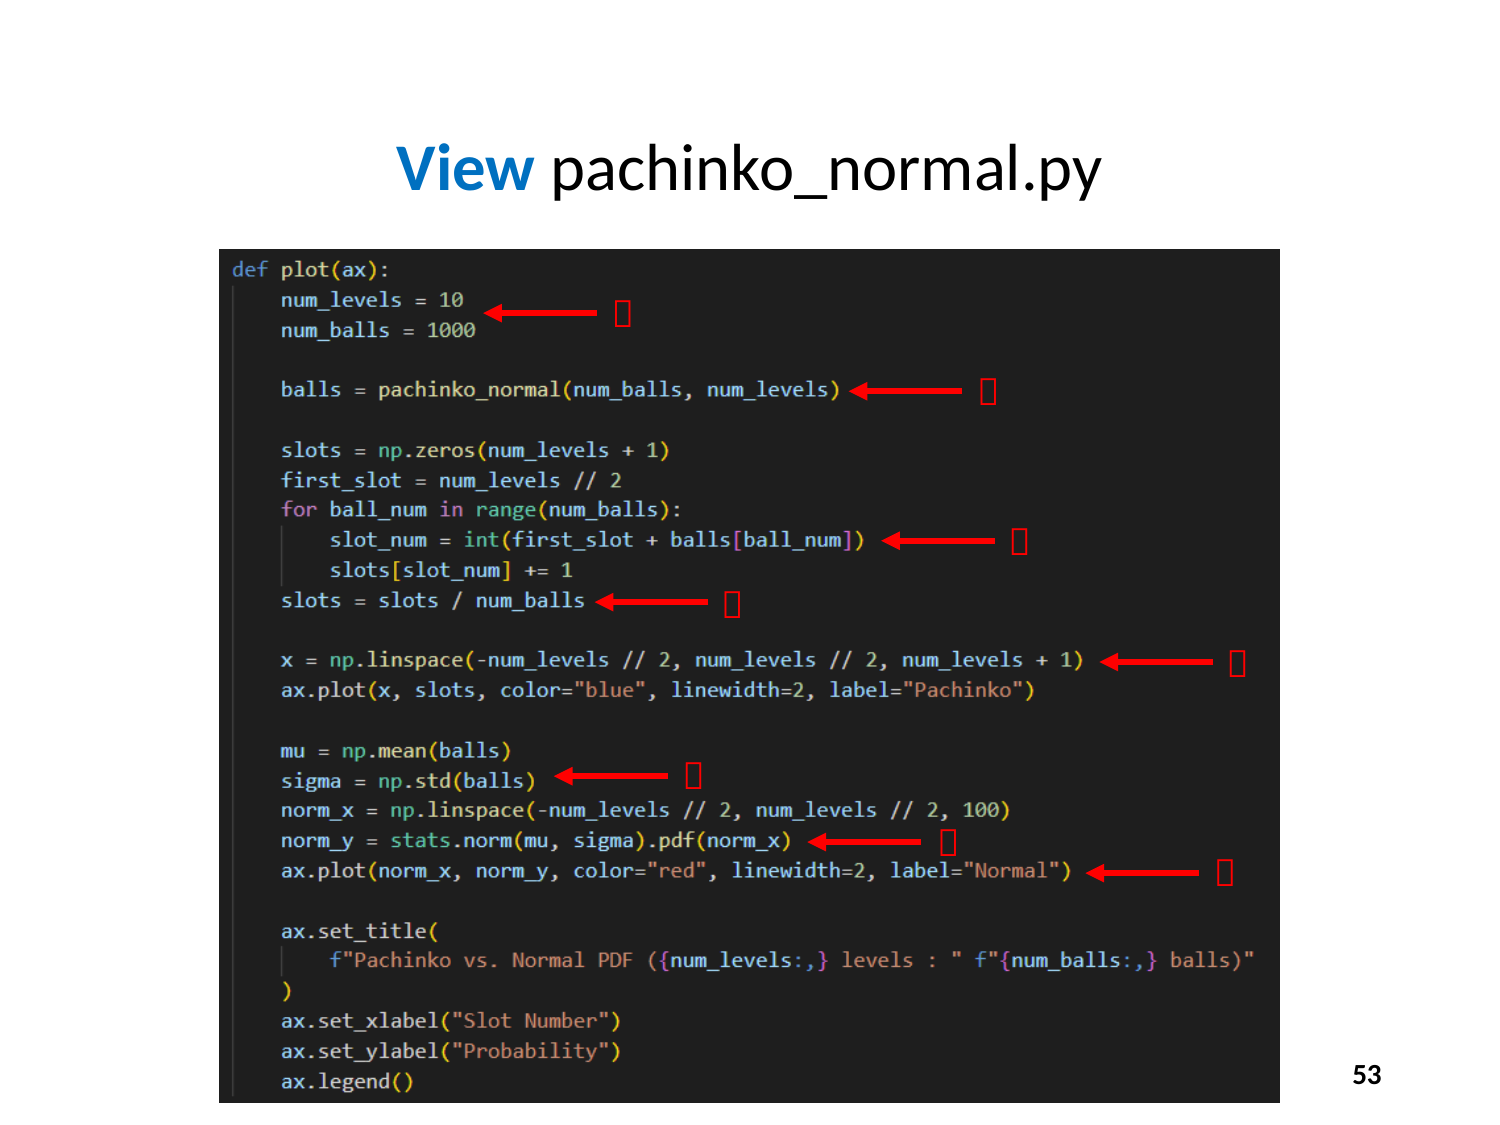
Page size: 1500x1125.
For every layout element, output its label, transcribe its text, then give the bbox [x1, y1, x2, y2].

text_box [848, 360, 1026, 422]
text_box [1099, 632, 1275, 693]
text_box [553, 745, 731, 806]
picture [219, 249, 1280, 1103]
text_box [807, 811, 986, 873]
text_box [594, 573, 770, 635]
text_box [881, 510, 1057, 571]
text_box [1085, 842, 1262, 903]
title View pachinko_normal.py [103, 59, 1397, 278]
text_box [483, 282, 660, 344]
slide_number 53 [1280, 1042, 1397, 1103]
